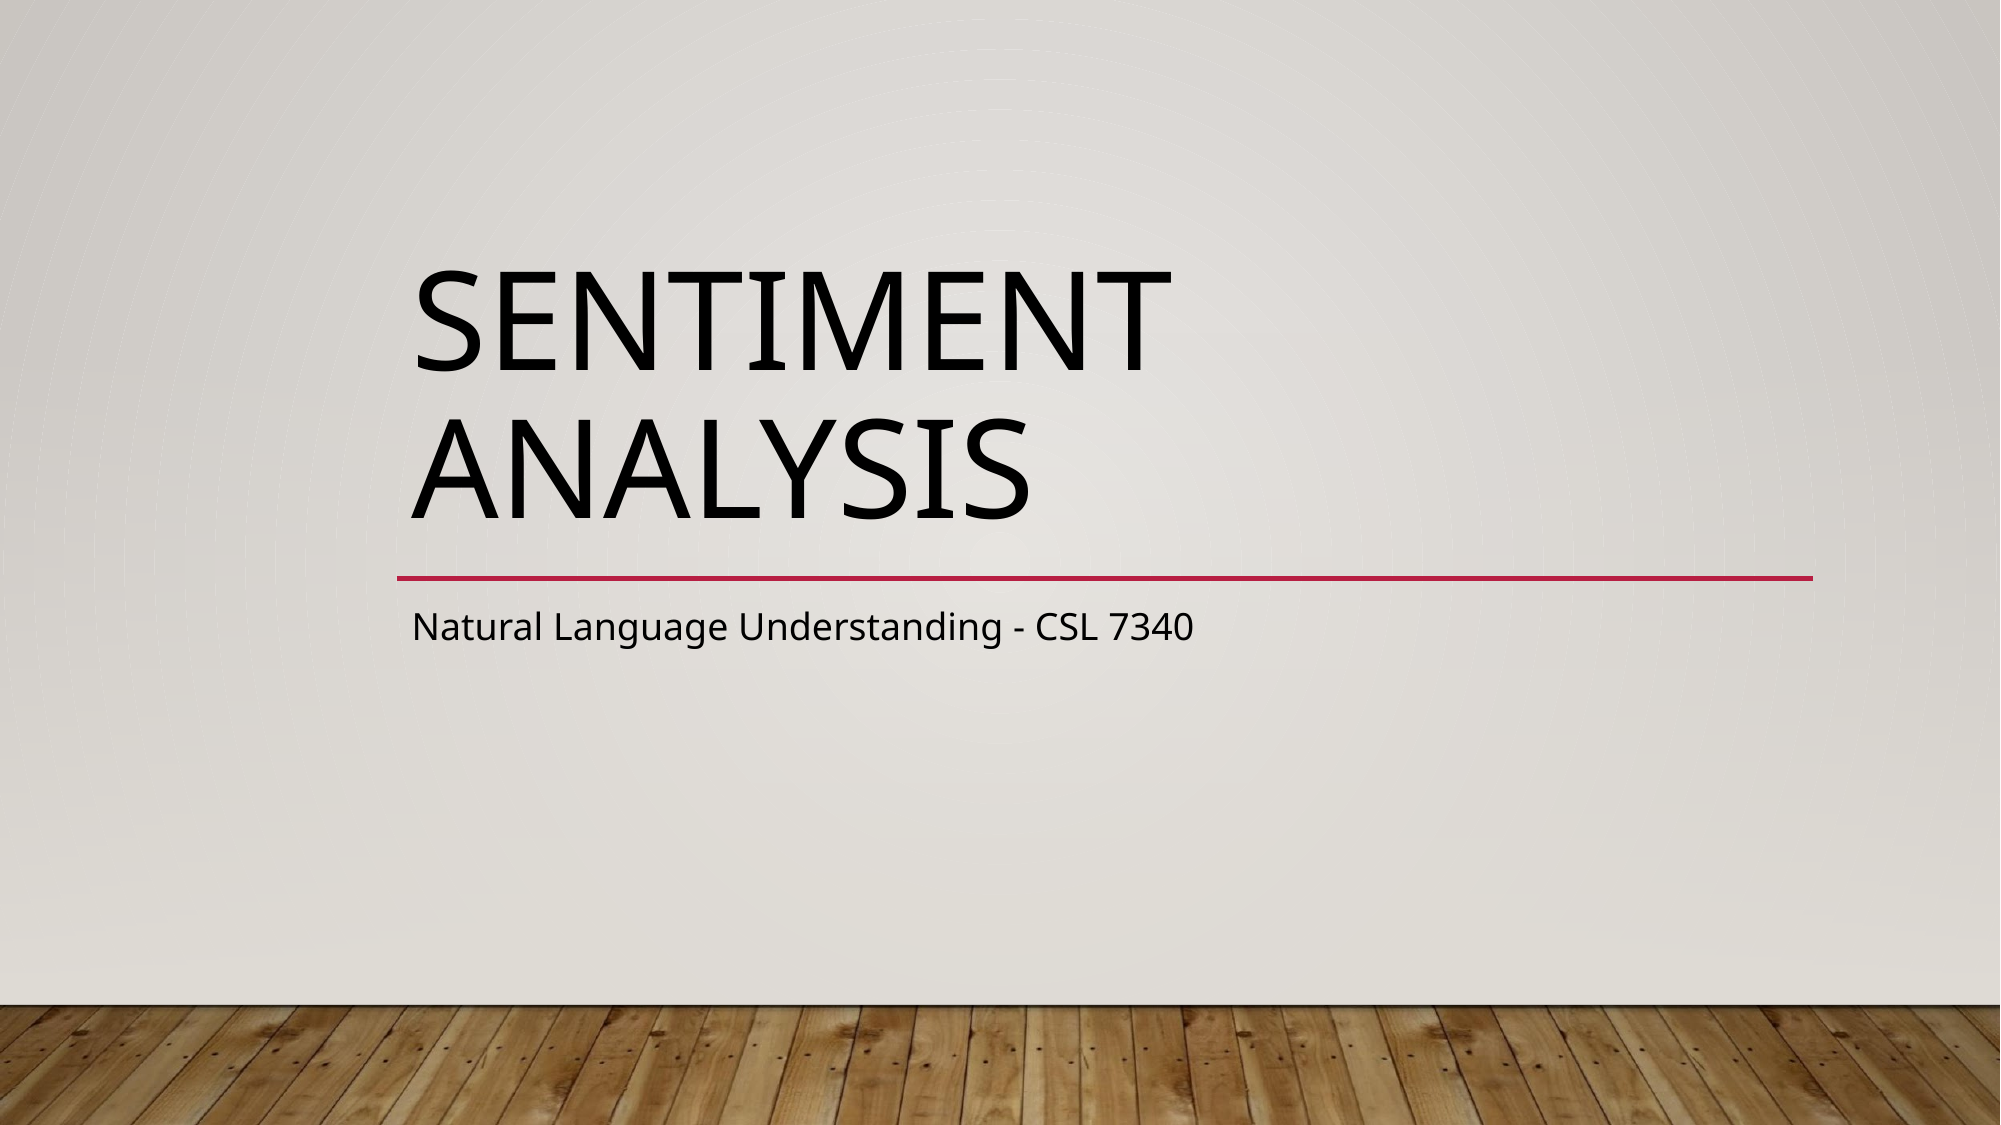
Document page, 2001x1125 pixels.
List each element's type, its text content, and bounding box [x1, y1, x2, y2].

title SENTIMENT ANALYSIS [396, 131, 1814, 549]
subtitle Natural Language Understanding - CSL 7340 [396, 579, 1814, 740]
picture [0, 1005, 2000, 1125]
